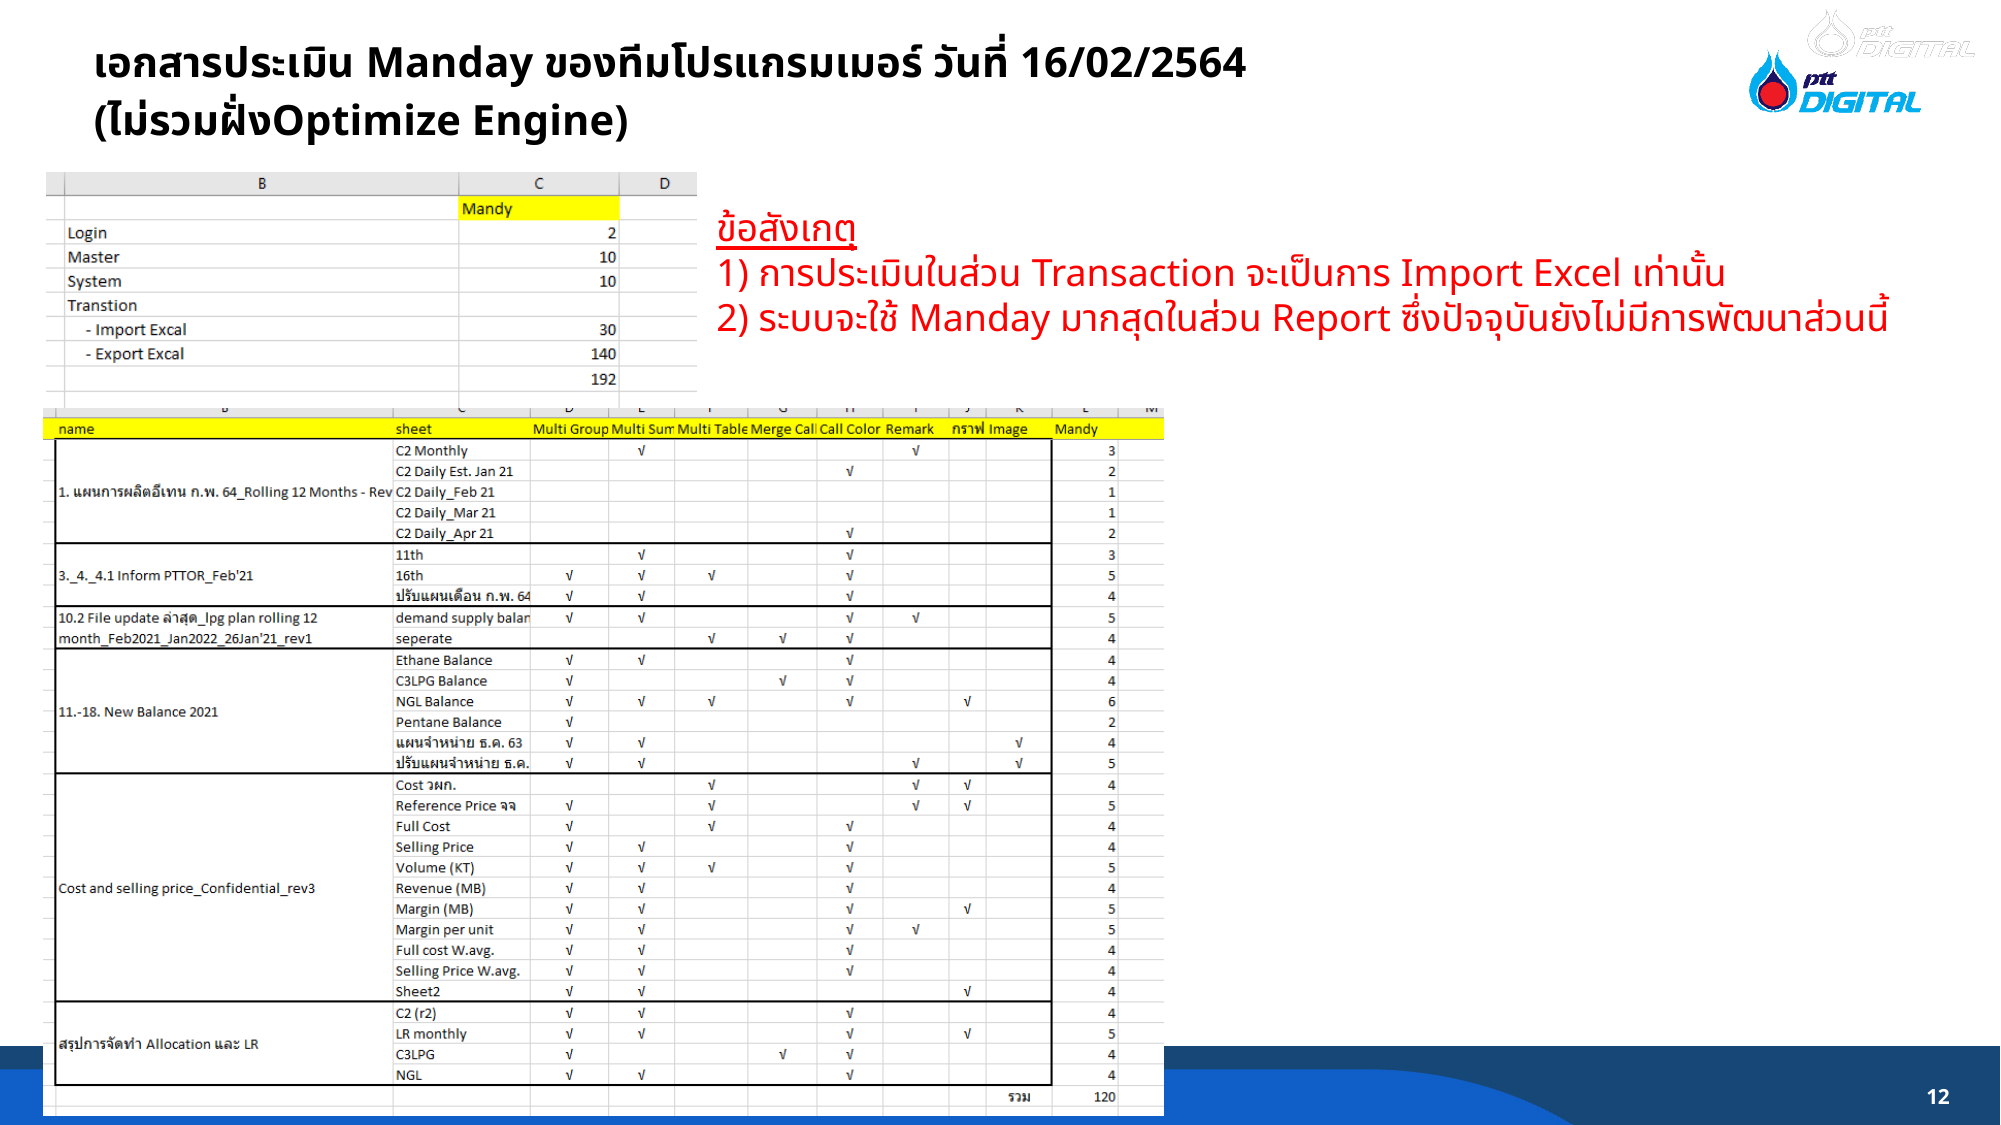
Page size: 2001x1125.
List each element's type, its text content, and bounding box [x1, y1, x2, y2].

text_box ข้อสังเกตุ 1) การประเมินในส่วน Transaction จะเป็นการ Import Excel เท่านั้น 2) ระบบจะใช้ Manday มากสุดในส่วน Report ซึ่งปัจจุบันยังไม่มีการพัฒนาส่วนนี้ [701, 196, 1905, 346]
slide_number 12 [1891, 1076, 1985, 1119]
list เอกสารประเมิน Manday ของทีมโปรแกรมเมอร์ วันที่ 16/02/2564 (ไม่รวมฝั่งOptimize Engine) [78, 28, 1701, 88]
picture [0, 172, 2000, 1125]
picture [1744, 0, 1977, 135]
